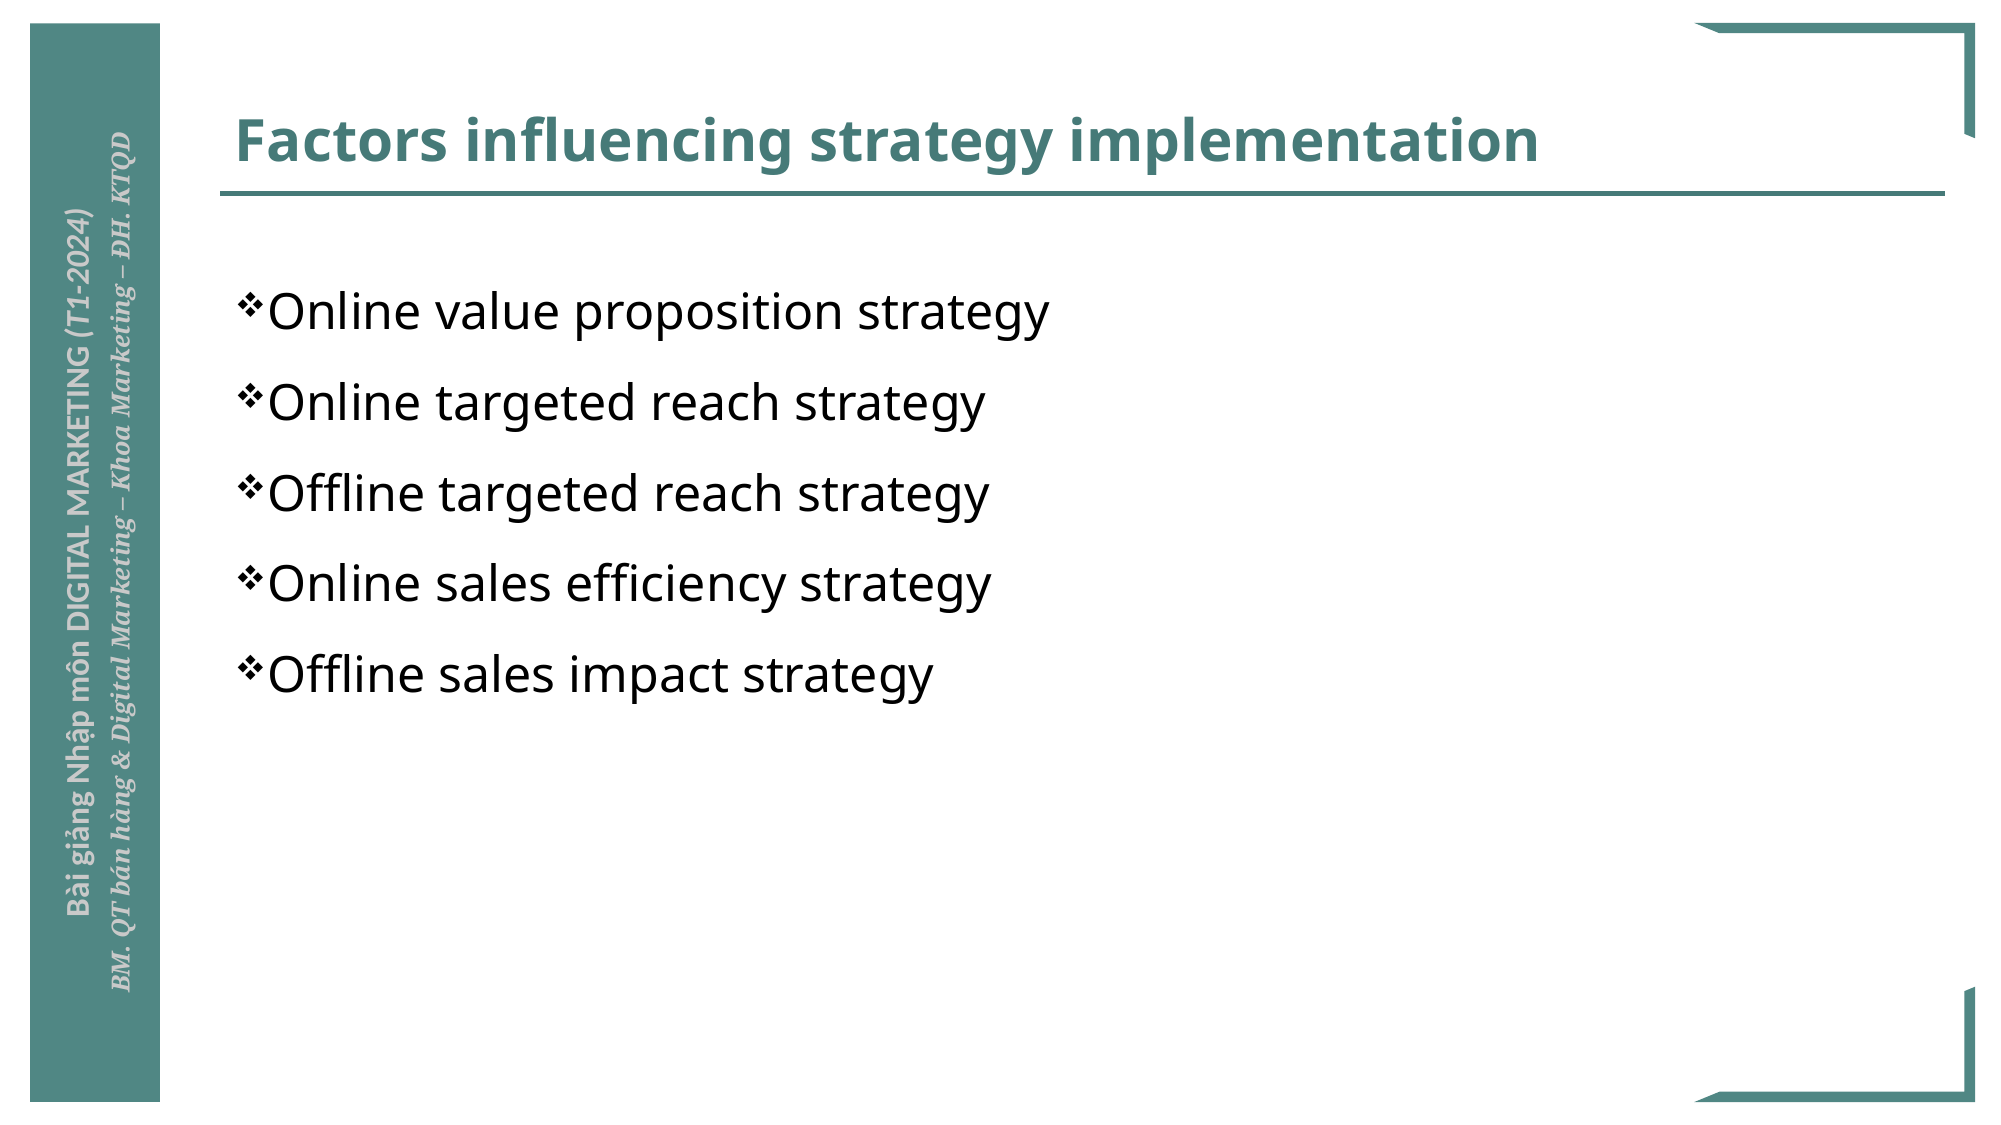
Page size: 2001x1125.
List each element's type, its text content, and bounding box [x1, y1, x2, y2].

list Online value proposition strategy Online targeted reach strategy Offline targeted reach strategy Online sales efficiency strategy Offline sales impact strategy [220, 260, 1946, 1070]
title Factors influencing strategy implementation [220, 55, 1946, 229]
